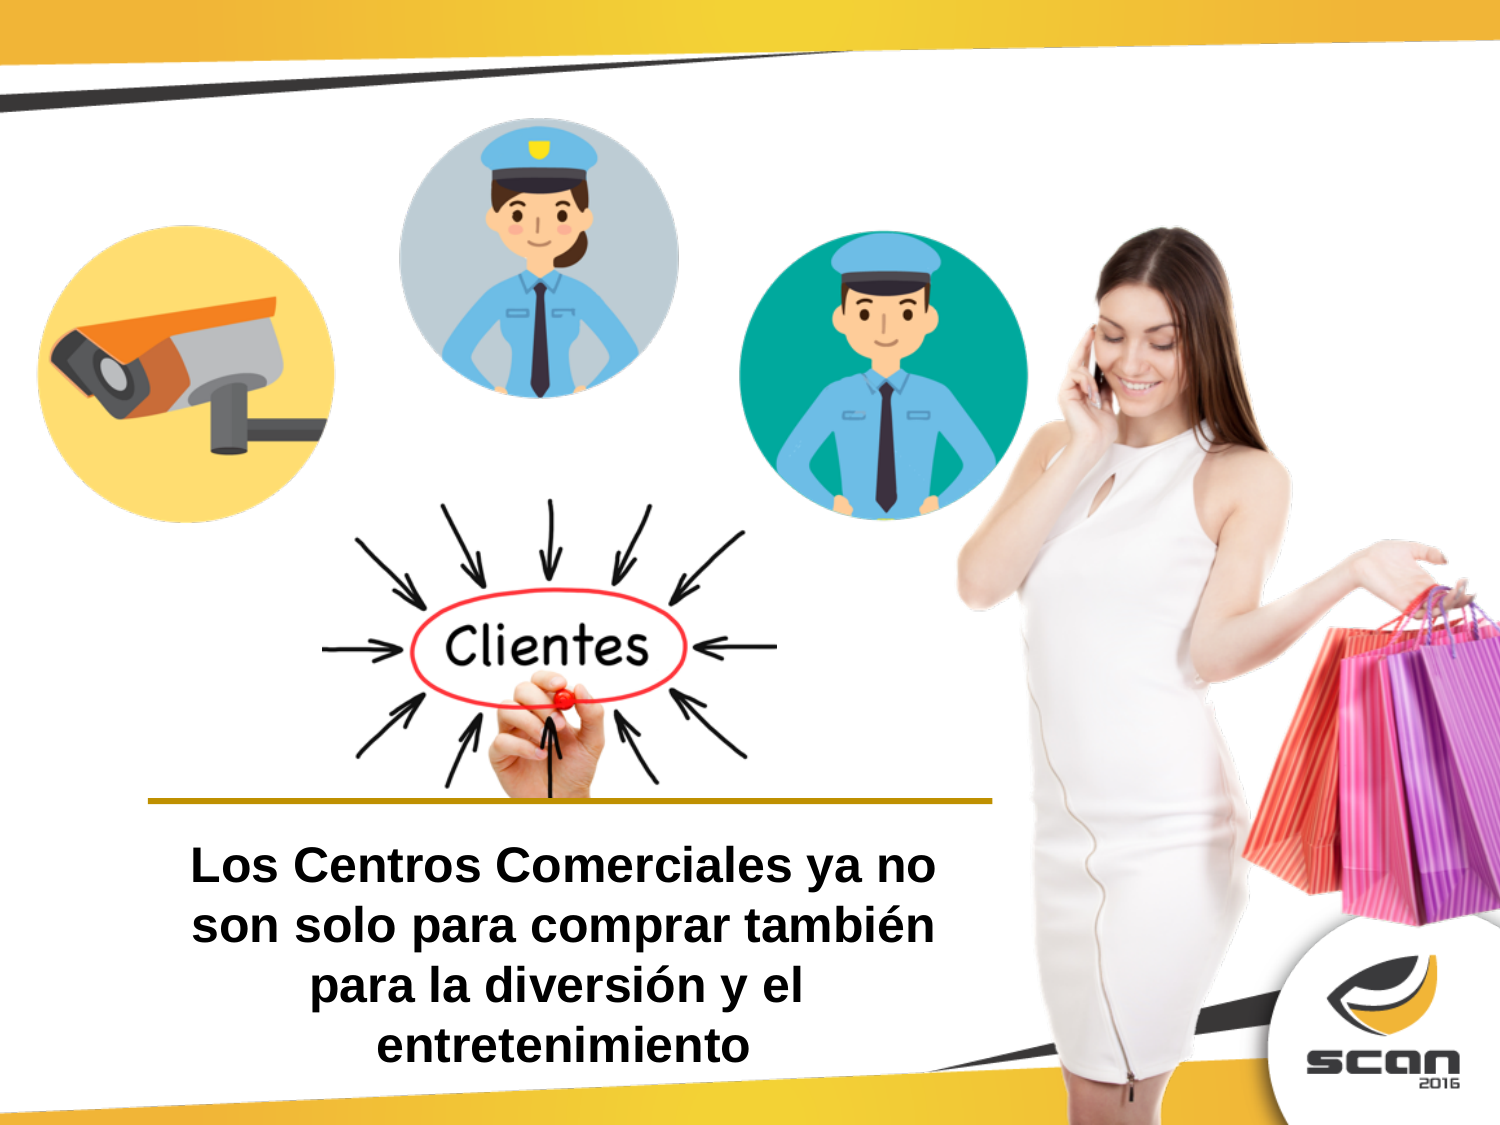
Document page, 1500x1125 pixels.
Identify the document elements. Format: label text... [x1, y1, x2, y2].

picture [0, 0, 1500, 1125]
text_box Los Centros Comerciales ya no son solo para comprar también para la diversión y el entretenimiento [135, 825, 941, 1081]
text_box [147, 797, 941, 805]
